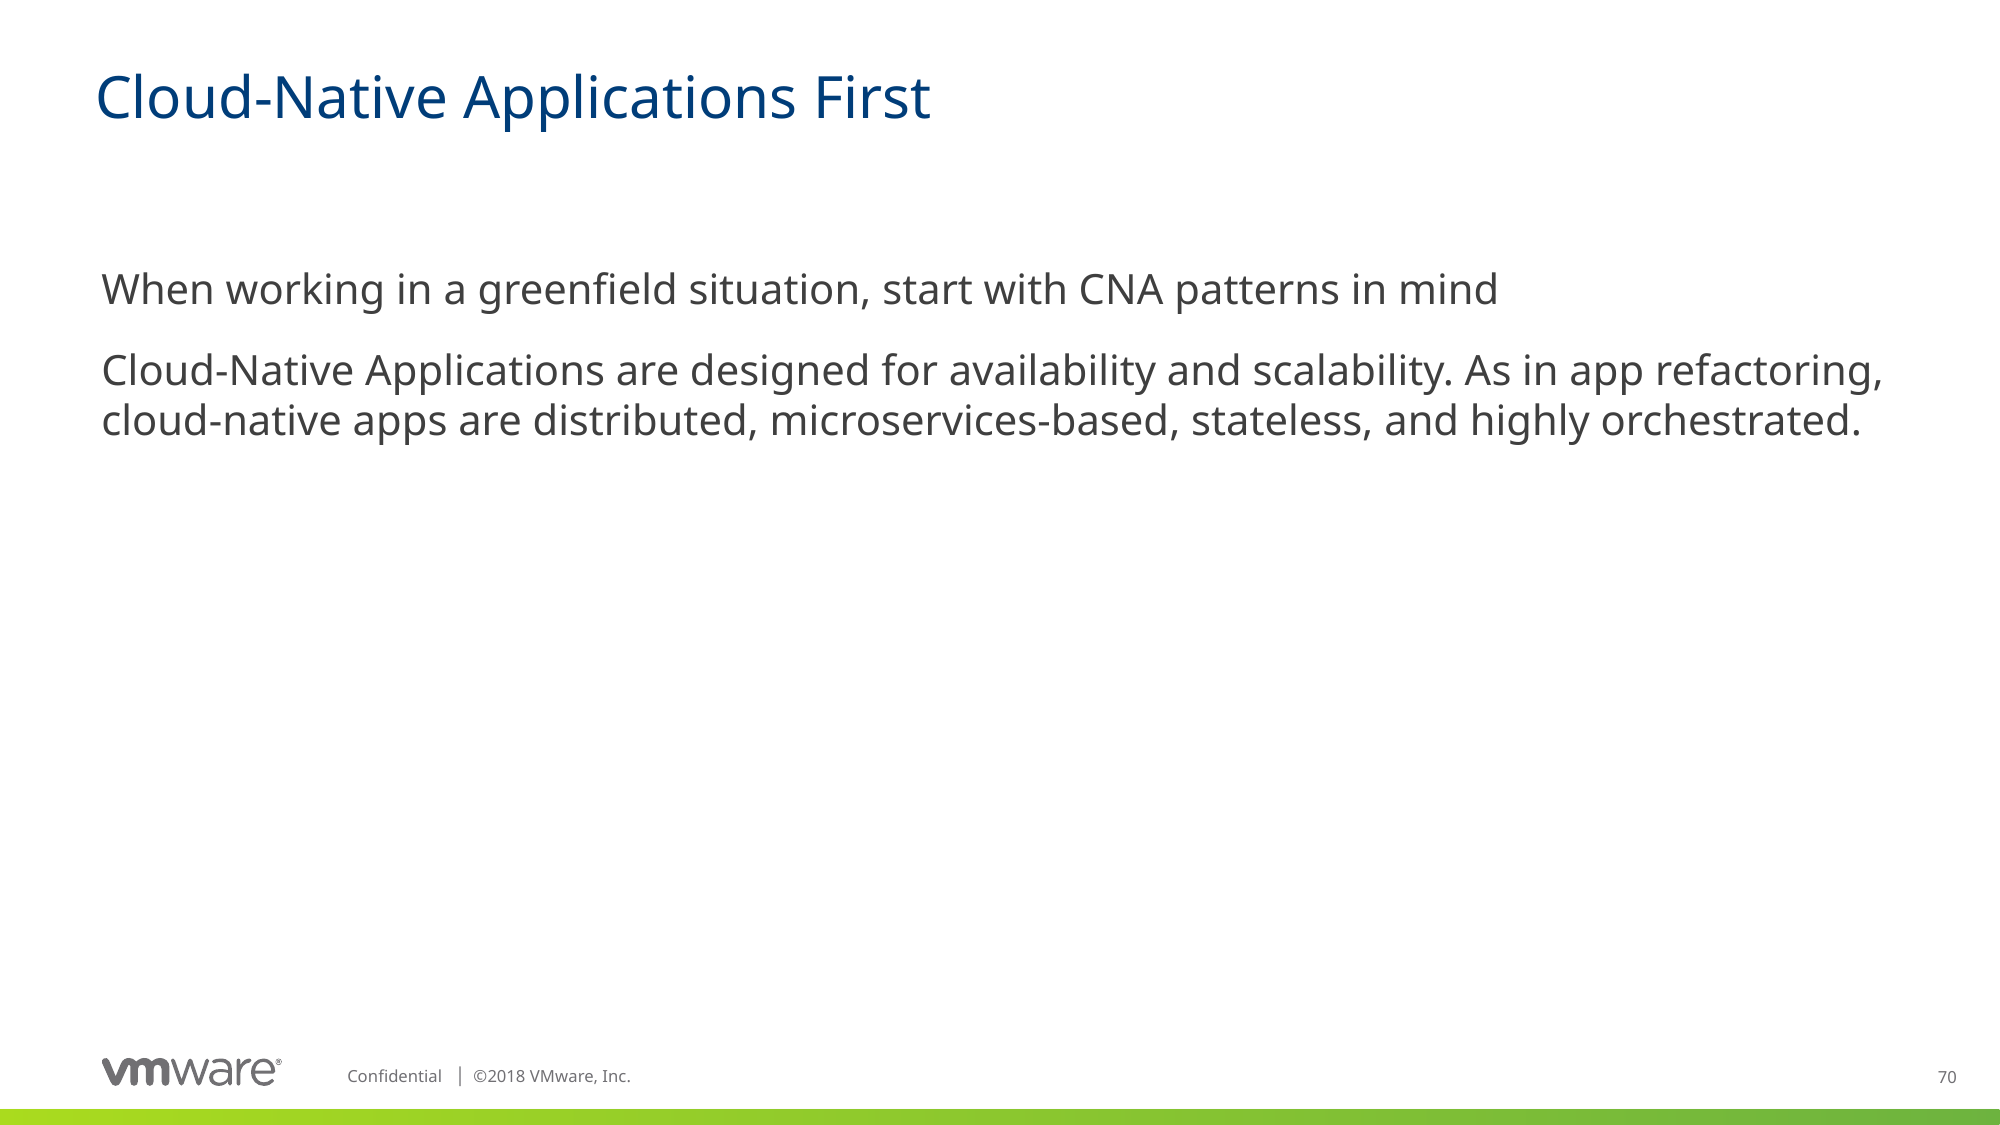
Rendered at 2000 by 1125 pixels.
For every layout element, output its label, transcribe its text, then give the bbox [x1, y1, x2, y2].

title Cloud-Native Applications First [95, 67, 1900, 131]
list When working in a greenfield situation, start with CNA patterns in mind Cloud-Native Applications are designed for availability and scalability. As in app refactoring, cloud-native apps are distributed, microservices-based, stateless, and highly orchestrated. [101, 262, 1902, 1013]
